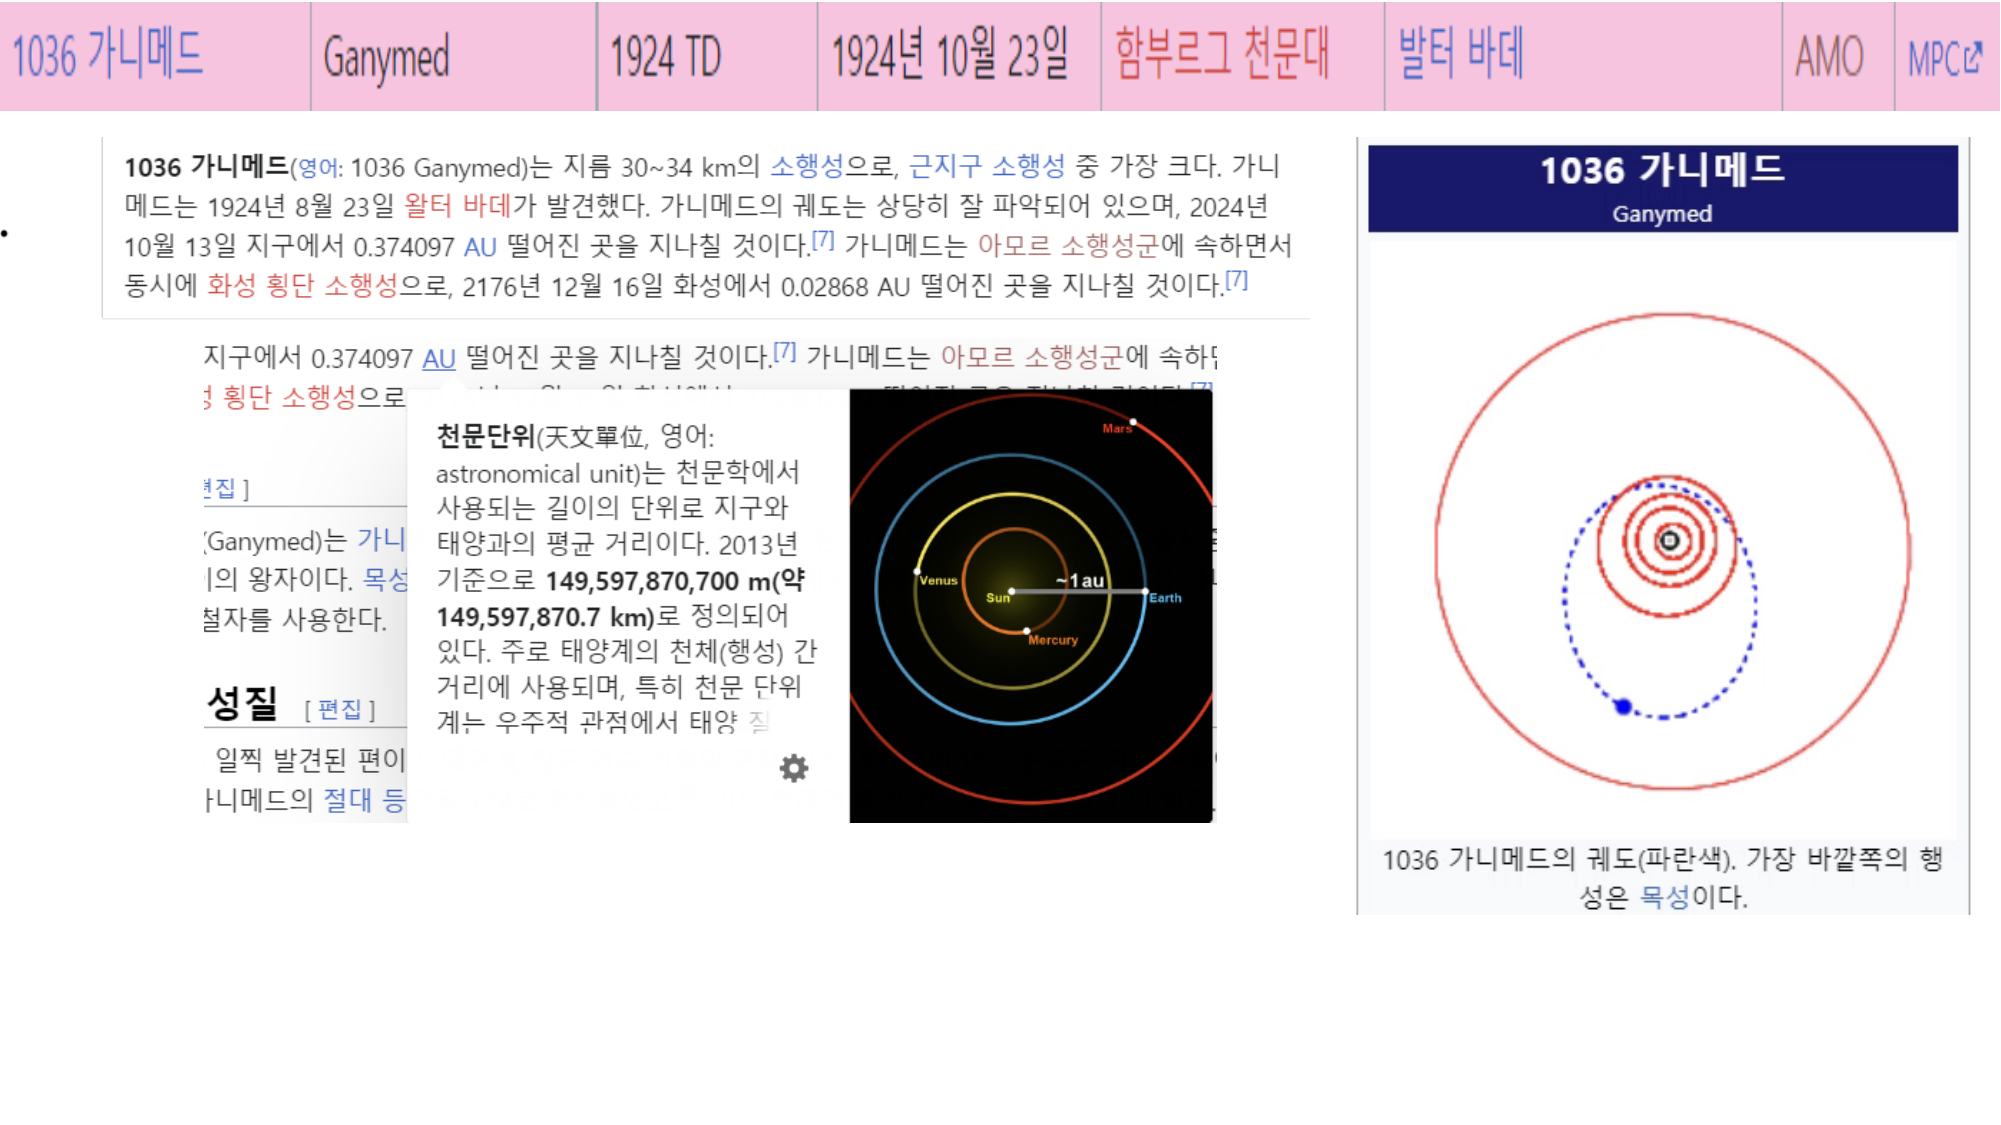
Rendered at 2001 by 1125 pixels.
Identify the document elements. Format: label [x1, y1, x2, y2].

picture [0, 137, 1310, 823]
picture [0, 2, 2000, 111]
text_box [1354, 137, 1977, 916]
